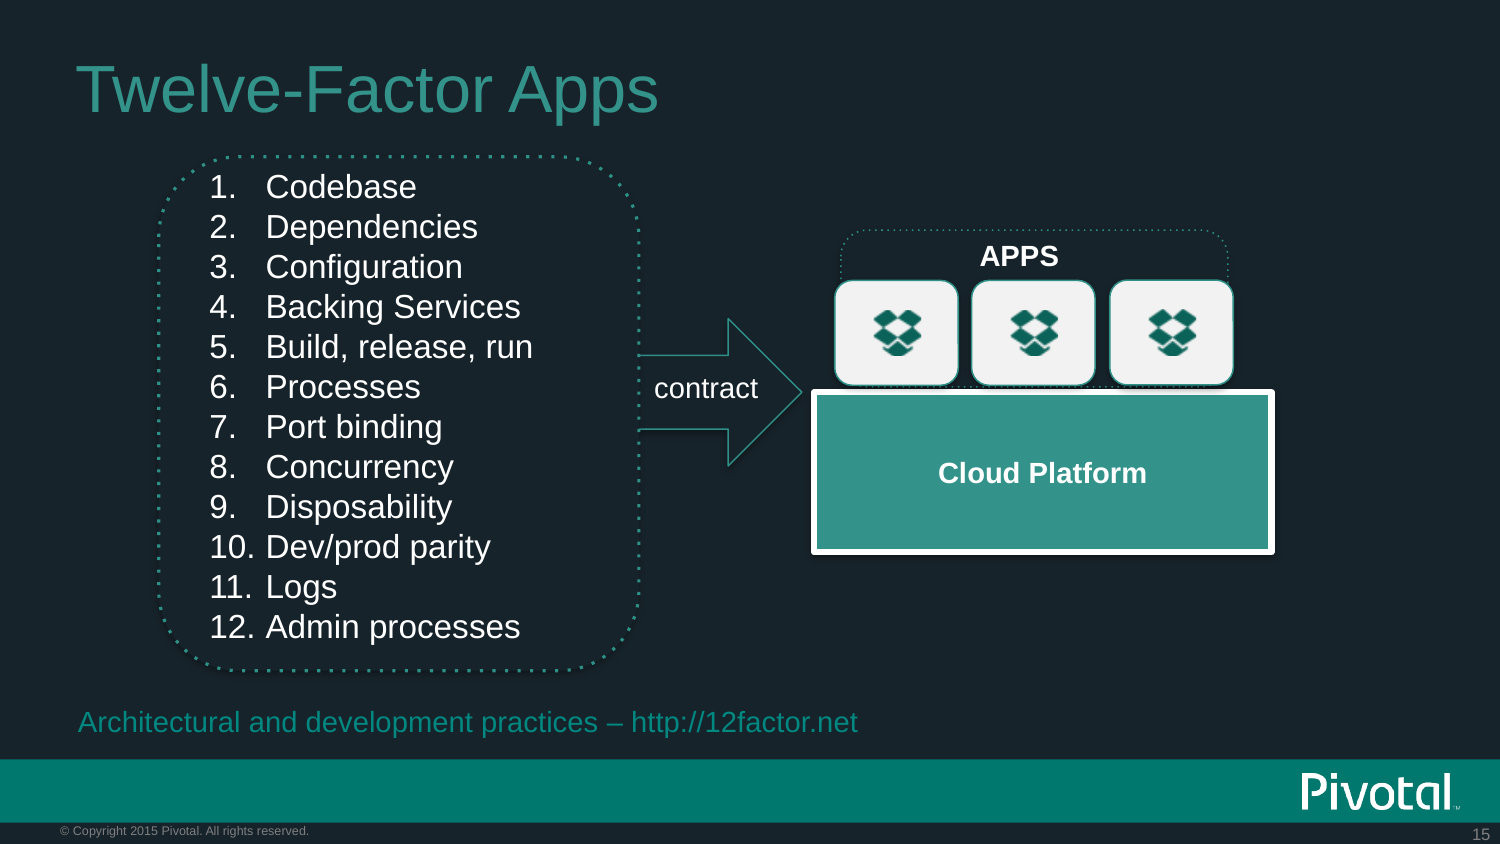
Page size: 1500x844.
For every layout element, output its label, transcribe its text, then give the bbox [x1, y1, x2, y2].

text_box [1074, 229, 1229, 387]
text_box Architectural and development practices – http://12factor.net [63, 696, 875, 746]
text_box [157, 170, 611, 672]
text_box [970, 279, 1096, 387]
text_box contract [639, 362, 774, 412]
text_box Cloud Platform [811, 389, 1275, 555]
picture [1148, 309, 1197, 356]
picture [1009, 309, 1059, 357]
picture [873, 309, 922, 357]
text_box [833, 279, 960, 387]
title Twelve-Factor Apps [60, 40, 1440, 116]
picture [1302, 773, 1460, 810]
text_box Codebase Dependencies Configuration Backing Services Build, release, run Processes Port binding Concurrency Disposability Dev/prod parity Logs Admin processes [194, 158, 1003, 653]
text_box [1108, 279, 1235, 386]
text_box APPS [964, 229, 1074, 280]
